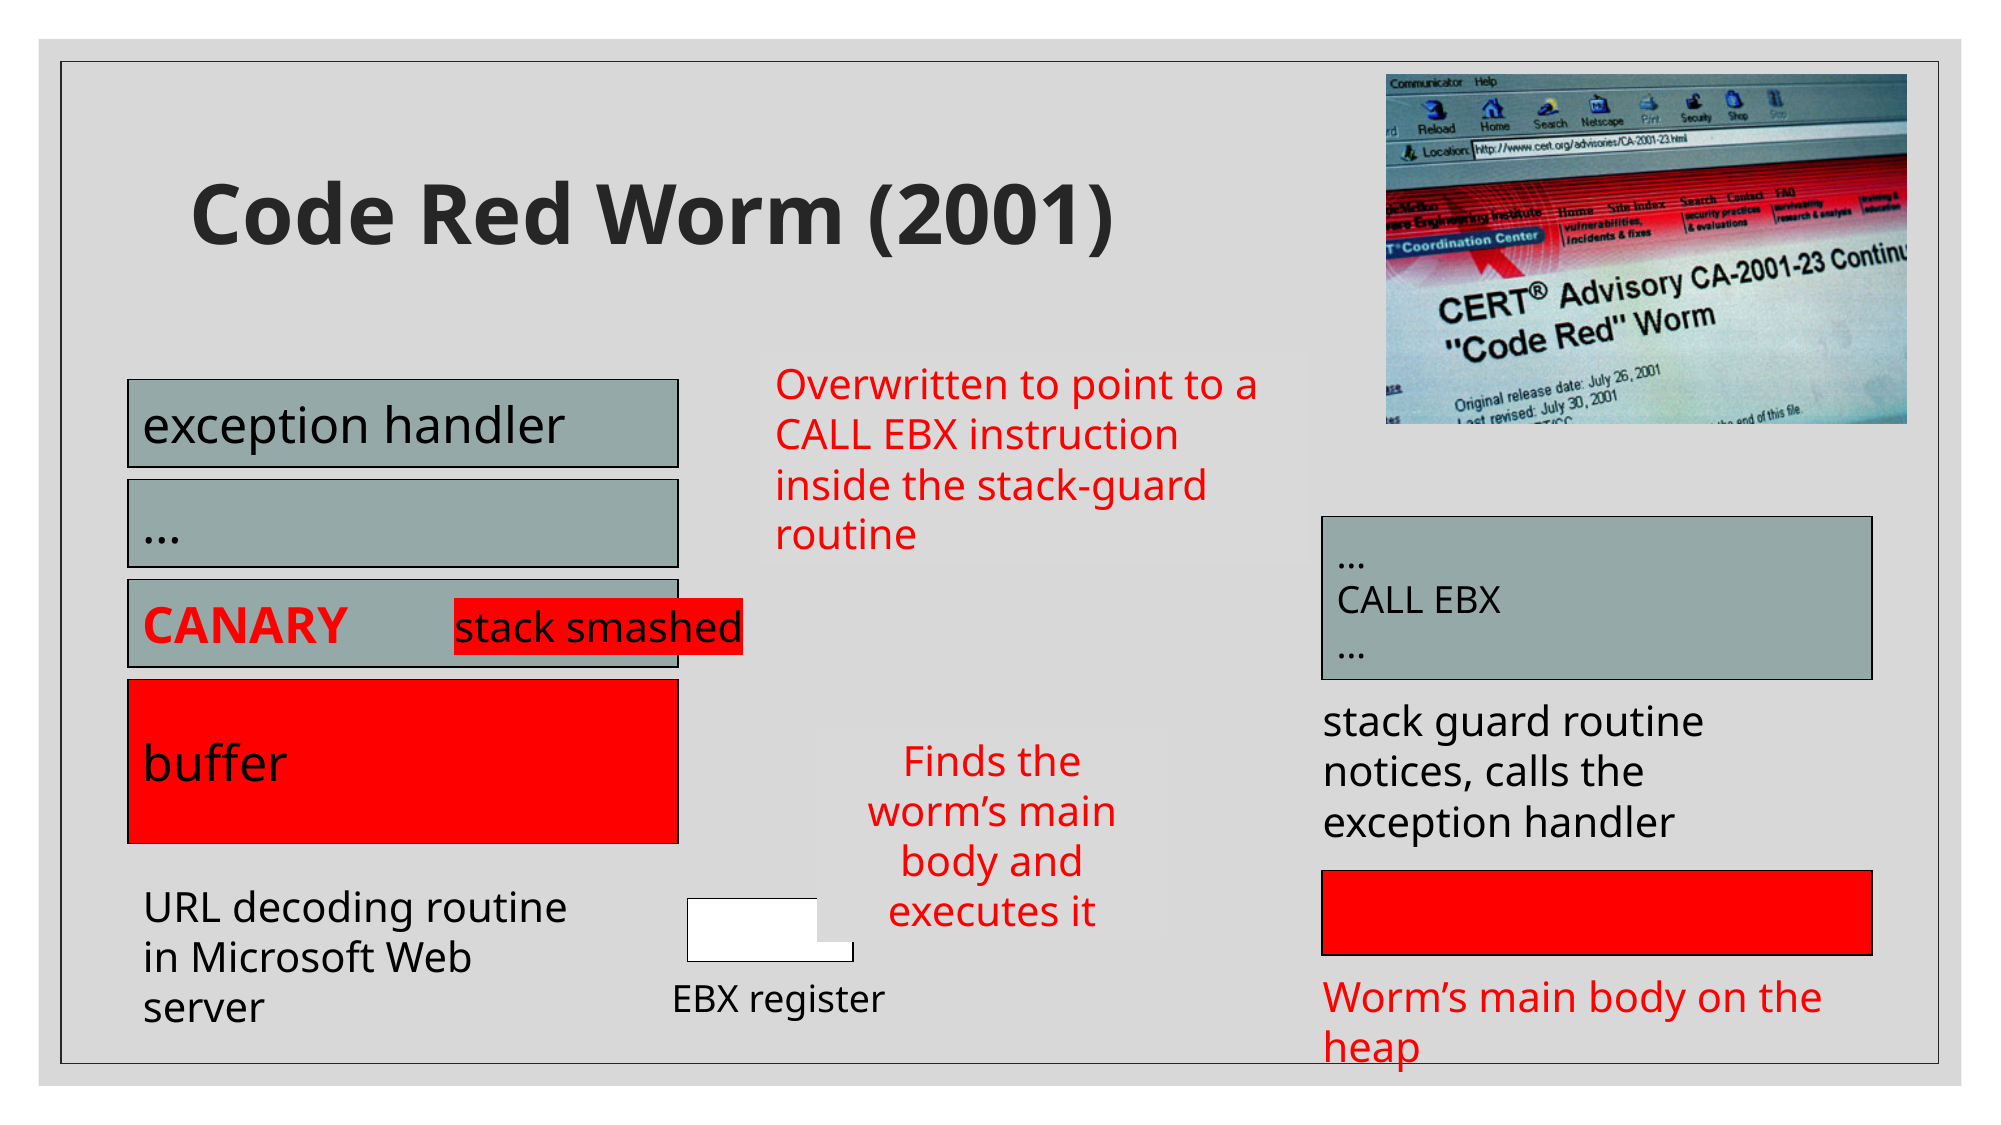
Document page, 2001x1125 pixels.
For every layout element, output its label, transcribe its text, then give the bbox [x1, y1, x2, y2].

text_box EBX register [656, 967, 901, 1028]
text_box stack guard routine notices, calls the exception handler [1307, 687, 1858, 853]
text_box CANARY [128, 579, 679, 667]
text_box URL decoding routine in Microsoft Web server [128, 873, 616, 1039]
text_box … CALL EBX … [1321, 516, 1872, 680]
text_box [687, 958, 854, 962]
text_box exception handler [128, 379, 679, 467]
text_box … [128, 479, 679, 567]
text_box [1321, 870, 1872, 956]
text_box Finds the worm’s main body and executes it [817, 727, 1168, 758]
text_box Worm’s main body on the heap [1307, 963, 1907, 1079]
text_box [553, 803, 744, 942]
text_box stack smashed [439, 593, 759, 658]
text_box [626, 762, 1287, 950]
picture [1386, 74, 1907, 424]
text_box buffer [128, 679, 679, 844]
title Code Red Worm (2001) [174, 105, 1380, 331]
text_box Overwritten to point to a CALL EBX instruction inside the stack-guard routine [759, 350, 1310, 566]
